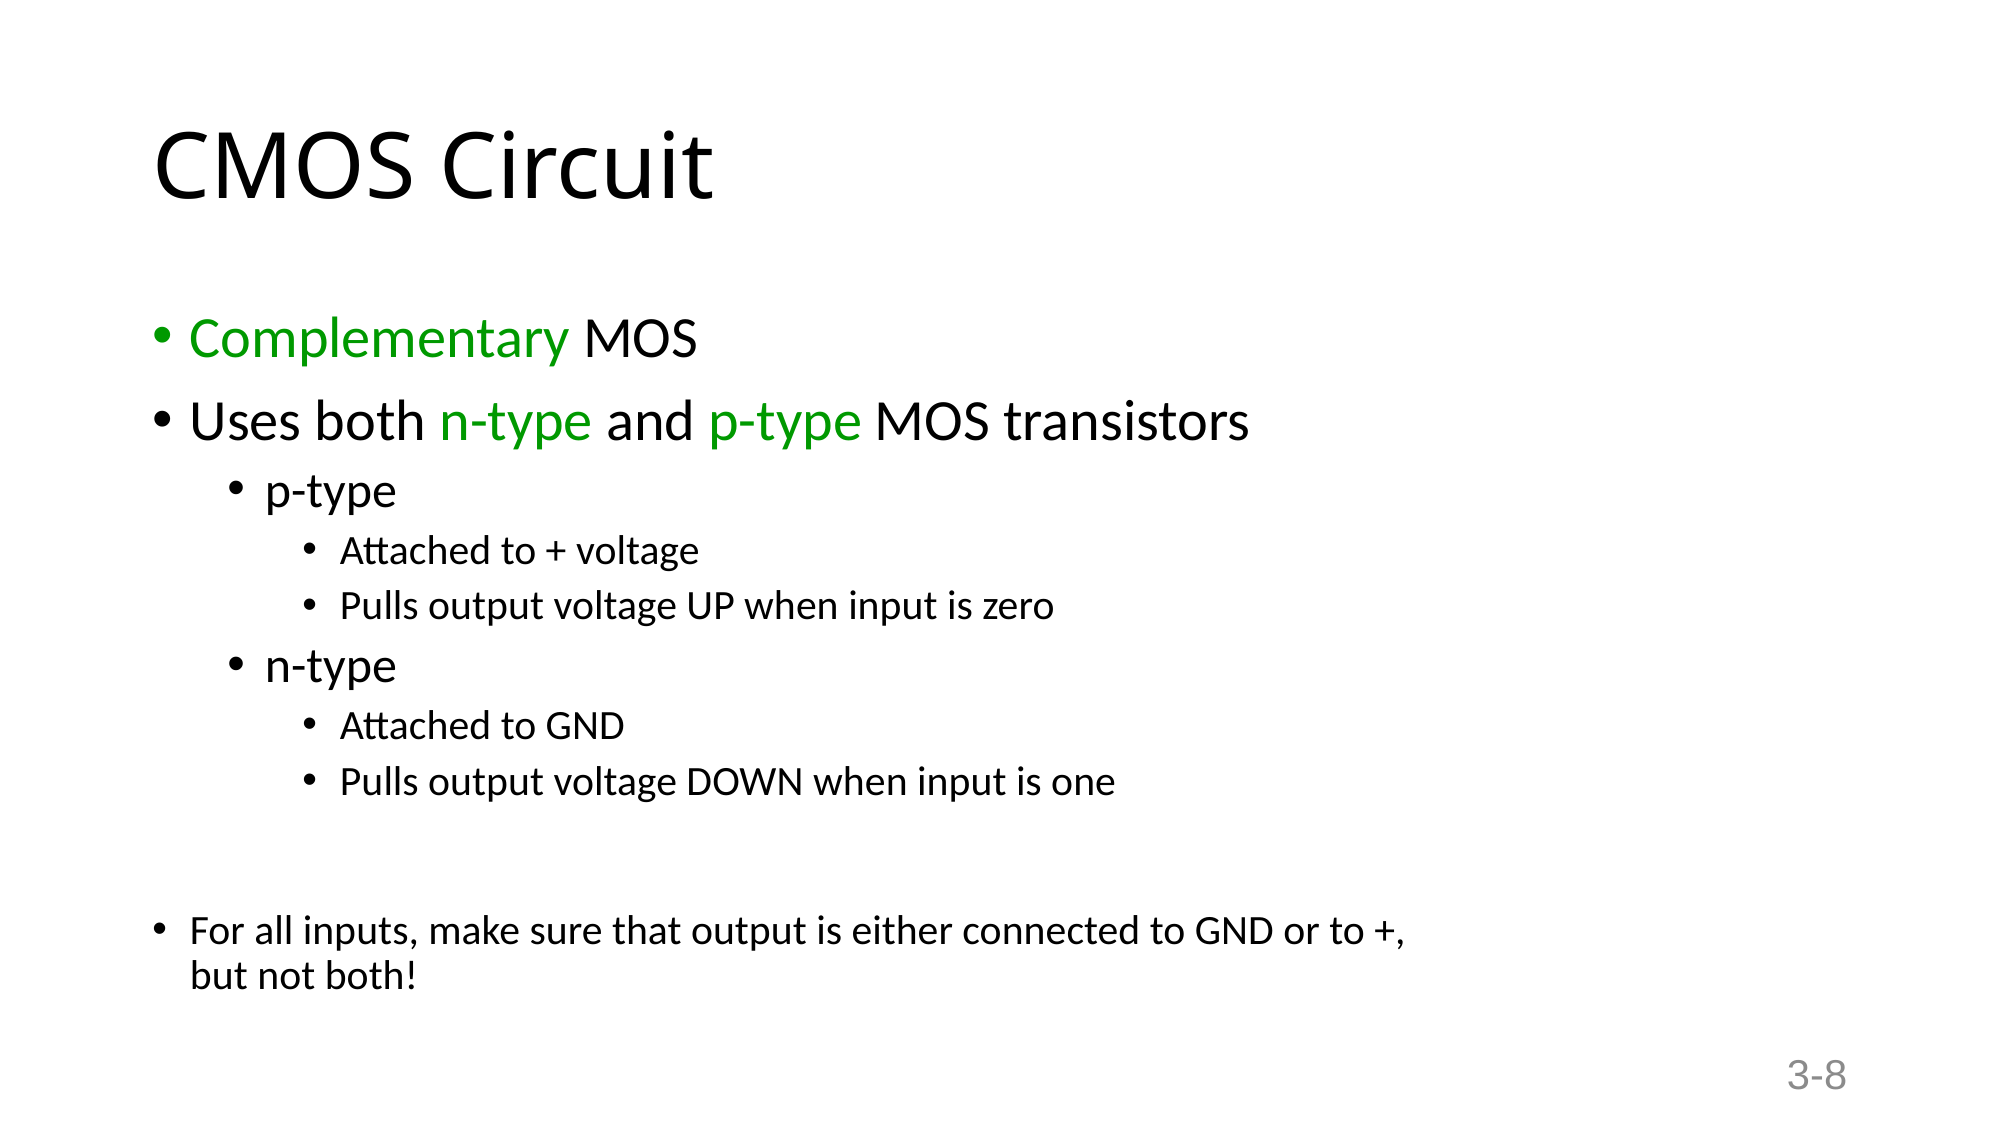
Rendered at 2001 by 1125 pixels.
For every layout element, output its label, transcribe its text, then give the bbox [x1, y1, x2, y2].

slide_number 3-8 [1412, 1042, 1863, 1103]
list Complementary MOS Uses both n-type and p-type MOS transistors p-type Attached to + voltage Pulls output voltage UP when input is zero n-type Attached to GND Pulls output voltage DOWN when input is one For all inputs, make sure that output is either connected to GND or to +, but not both! [137, 299, 1863, 1014]
title CMOS Circuit [137, 59, 1863, 278]
